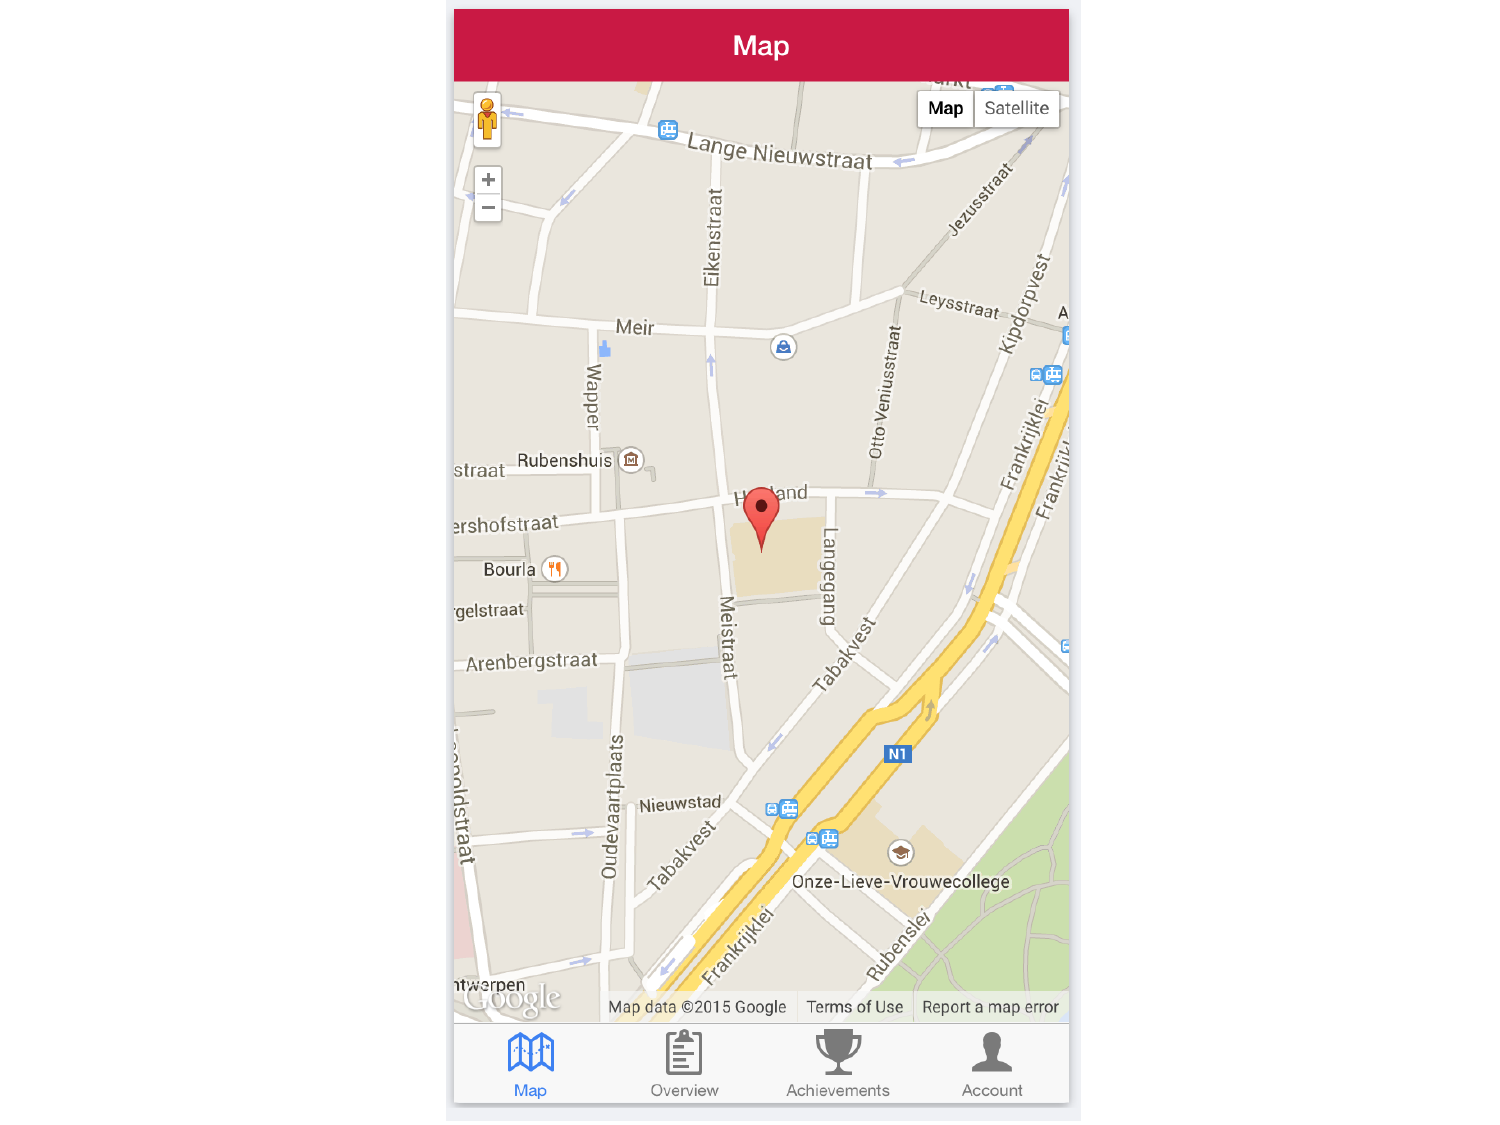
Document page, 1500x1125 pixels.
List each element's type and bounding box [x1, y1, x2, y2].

picture [446, 0, 1081, 1121]
